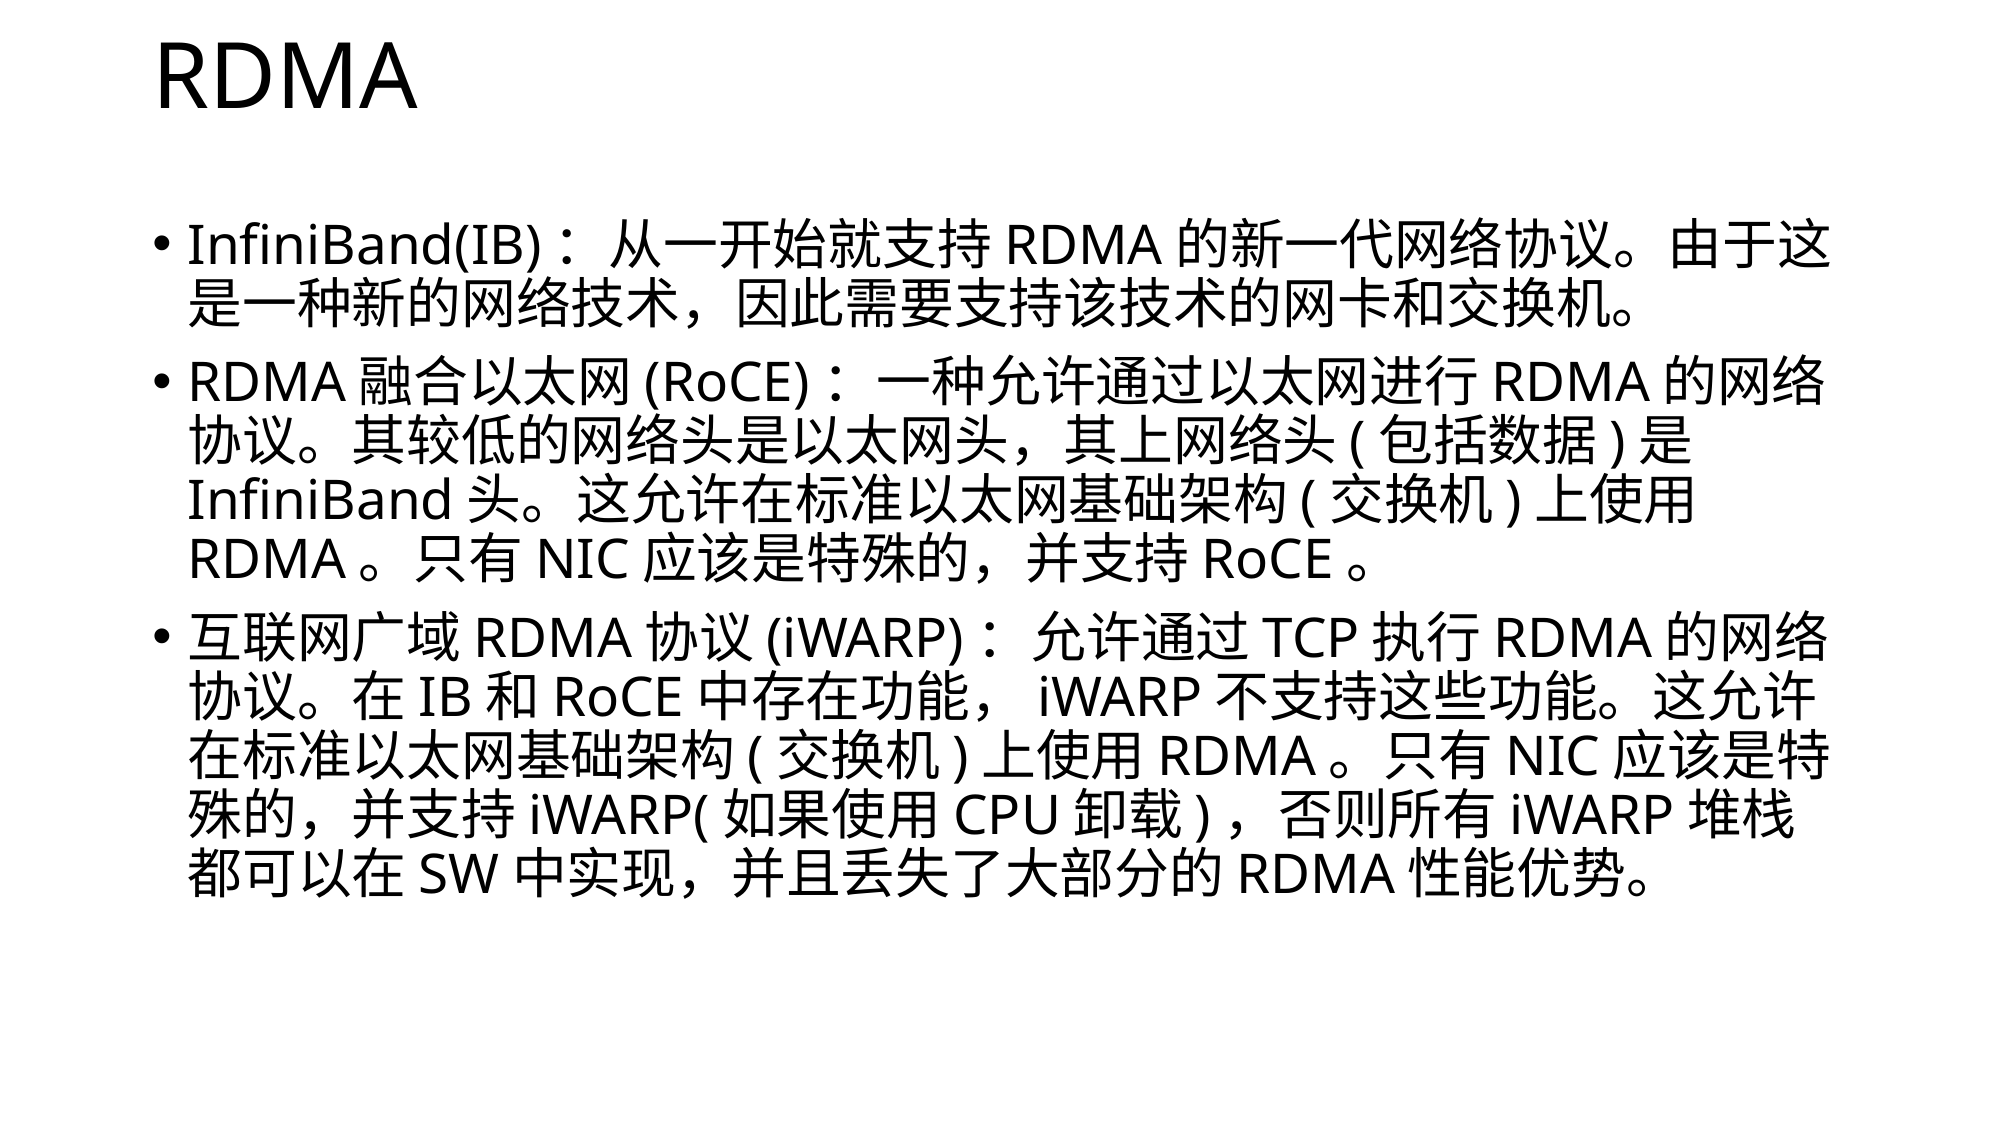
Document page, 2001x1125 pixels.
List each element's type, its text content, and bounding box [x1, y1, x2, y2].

title RDMA [137, 0, 1863, 159]
list InfiniBand(IB)：从一开始就支持RDMA的新一代网络协议。由于这是一种新的网络技术，因此需要支持该技术的网卡和交换机。 RDMA融合以太网(RoCE)：一种允许通过以太网进行RDMA的网络协议。其较低的网络头是以太网头，其上网络头(包括数据)是InfiniBand头。这允许在标准以太网基础架构(交换机)上使用RDMA。只有NIC应该是特殊的，并支持RoCE。 互联网广域RDMA协议(iWARP)：允许通过TCP执行RDMA的网络协议。在IB和RoCE中存在功能，iWARP不支持这些功能。这允许在标准以太网基础架构(交换机)上使用RDMA。只有NIC应该是特殊的，并支持iWARP(如果使用CPU卸载)，否则所有iWARP堆栈都可以在SW中实现，并且丢失了大部分的RDMA性能优势。 [137, 209, 1863, 924]
